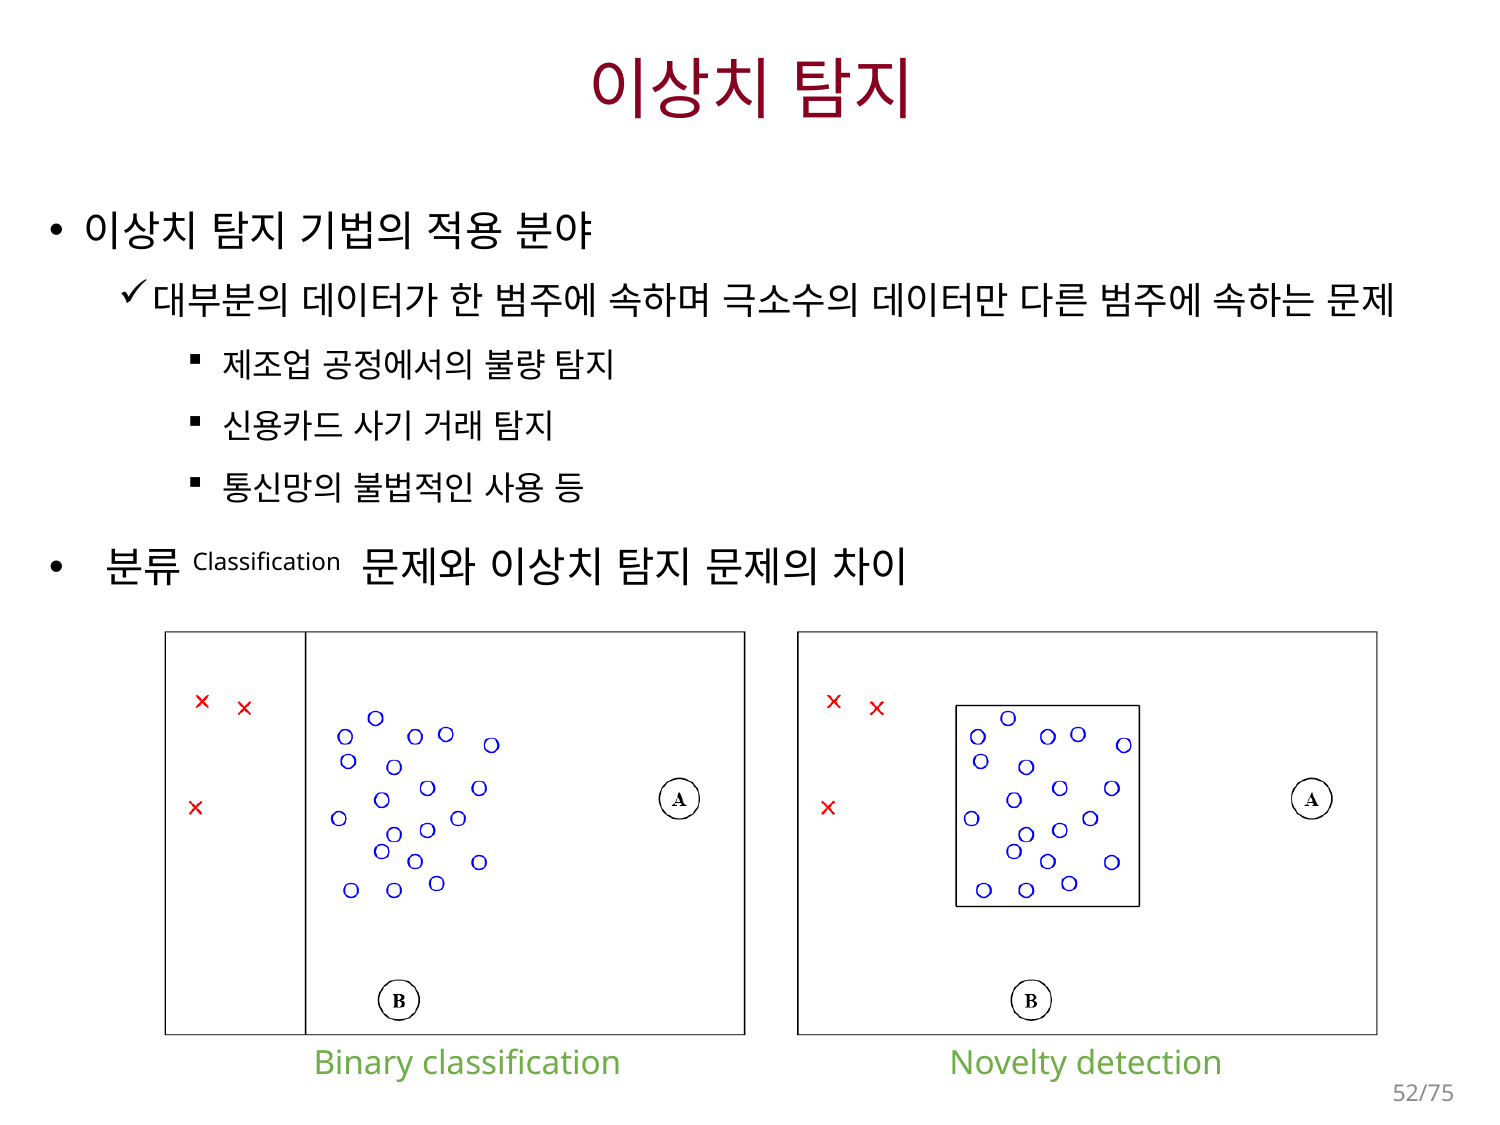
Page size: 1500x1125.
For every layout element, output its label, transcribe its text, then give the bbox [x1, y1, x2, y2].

list 이상치 탐지 기법의 적용 분야 대부분의 데이터가 한 범주에 속하며 극소수의 데이터만 다른 범주에 속하는 문제 제조업 공정에서의 불량 탐지 신용카드 사기 거래 탐지 통신망의 불법적인 사용 등 분류Classification 문제와 이상치 탐지 문제의 차이 [34, 181, 1470, 1059]
slide_number 52/75 [1131, 1071, 1470, 1116]
title 이상치 탐지 [34, 37, 1470, 147]
text_box Novelty detection [920, 1040, 1252, 1089]
picture [159, 626, 1382, 1040]
text_box Binary classification [283, 1040, 662, 1089]
